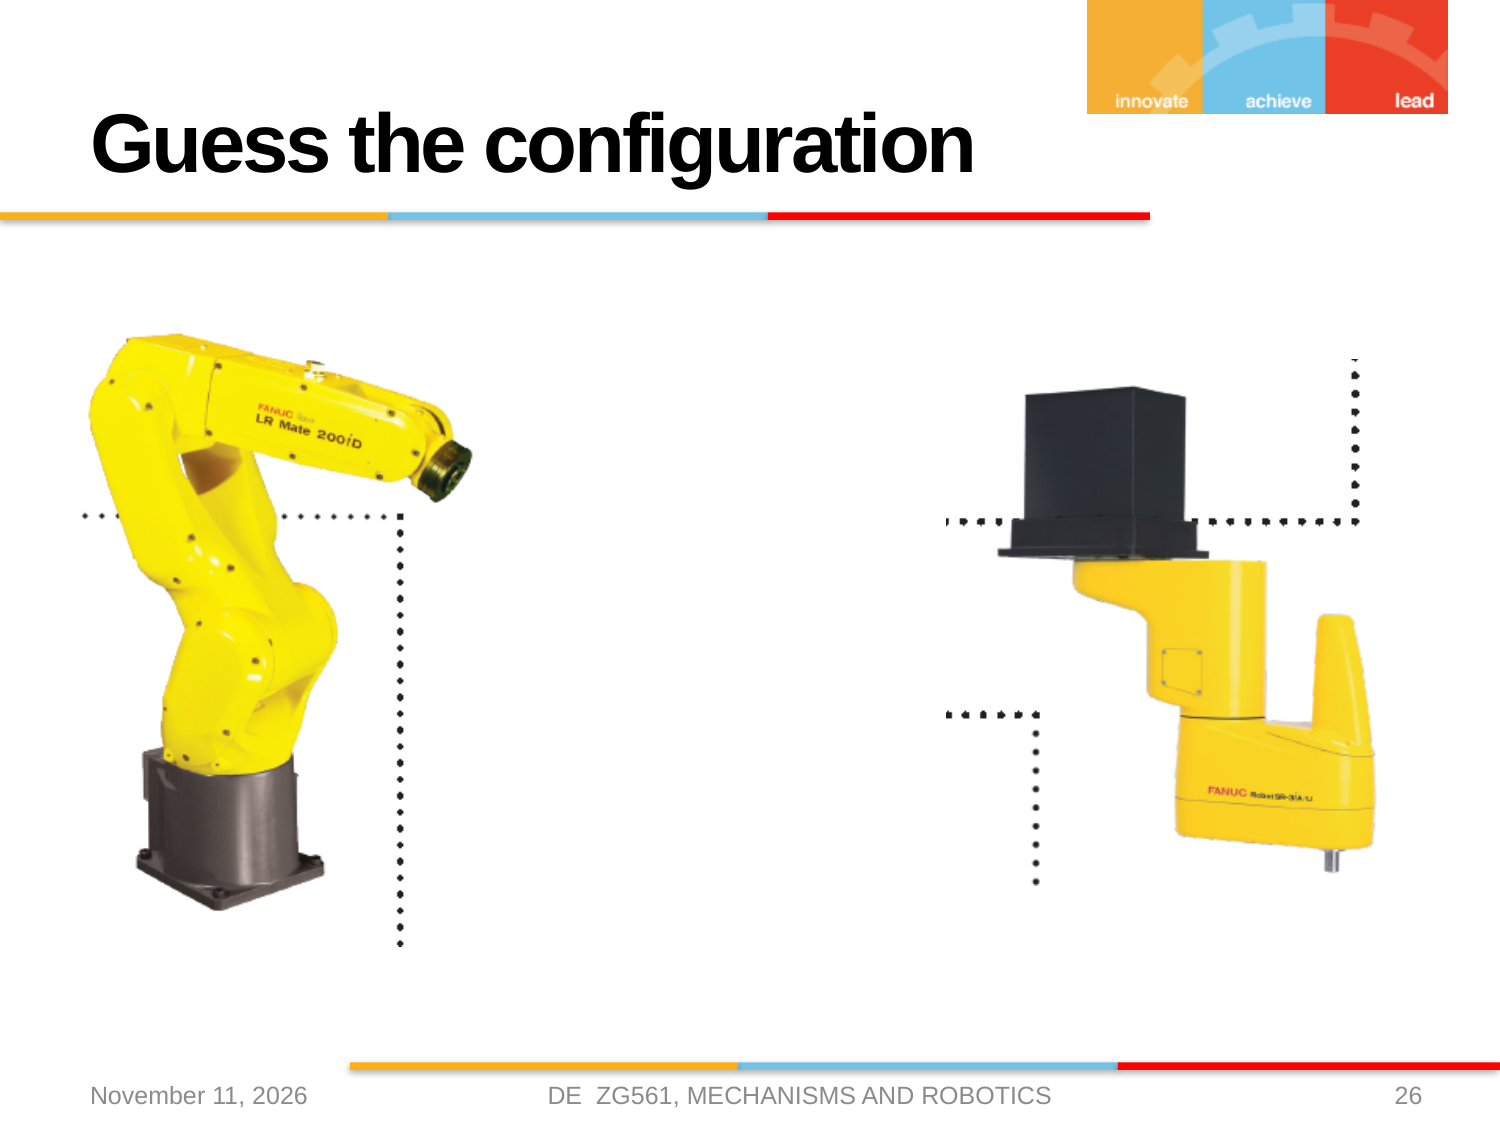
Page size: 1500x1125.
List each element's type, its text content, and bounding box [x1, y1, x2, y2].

slide_number 26 [1088, 1065, 1438, 1125]
picture [74, 295, 485, 948]
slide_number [75, 1065, 425, 1125]
title Guess the configuration [75, 45, 1425, 233]
footer DE ZG561, MECHANISMS AND ROBOTICS [512, 1065, 1088, 1125]
picture [1087, 0, 1448, 114]
picture [946, 359, 1438, 887]
